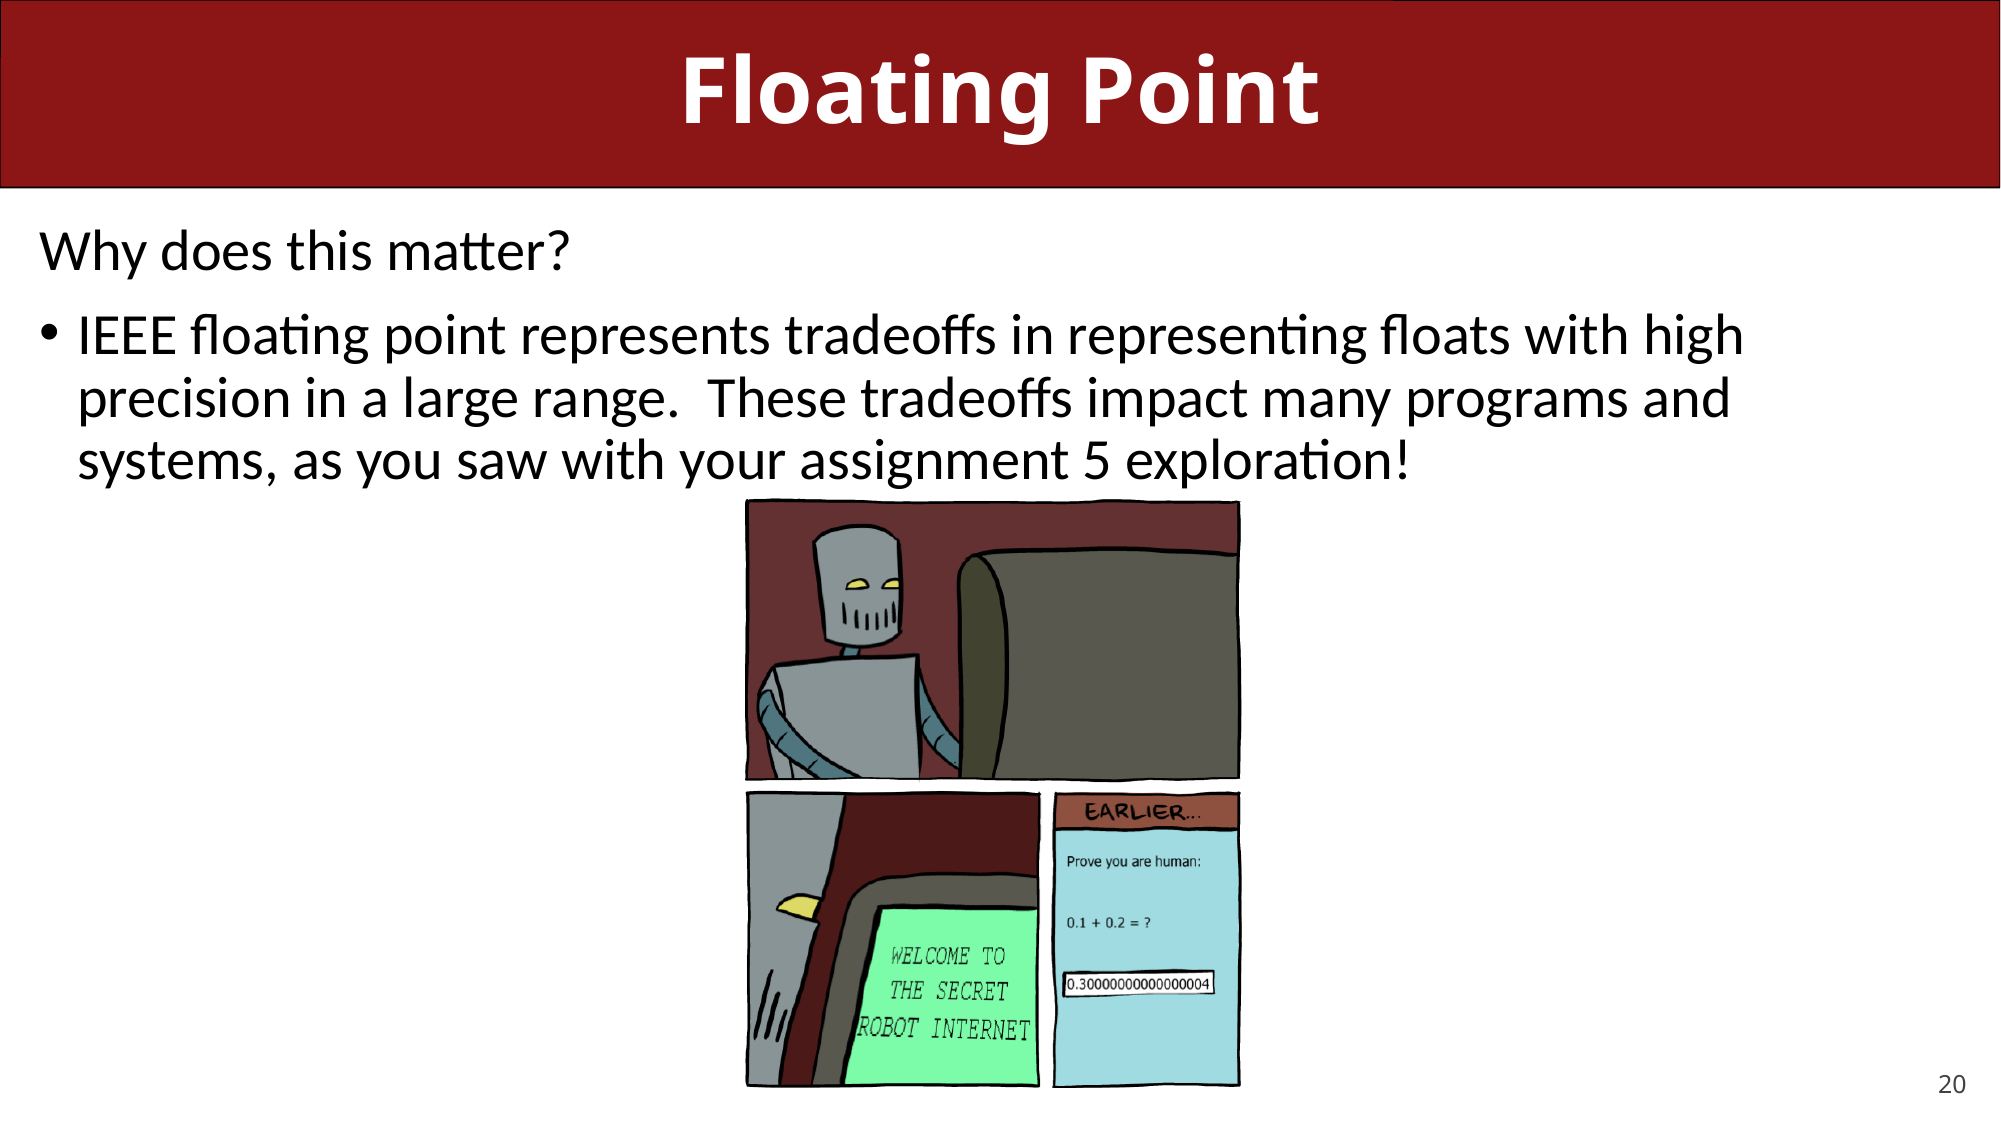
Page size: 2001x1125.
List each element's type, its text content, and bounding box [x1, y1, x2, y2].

picture [745, 498, 1243, 1088]
title Floating Point [75, 0, 1925, 188]
list Why does this matter? IEEE floating point represents tradeoffs in representing floats with high precision in a large range. These tradeoffs impact many programs and systems, as you saw with your assignment 5 exploration! [24, 212, 1963, 1063]
